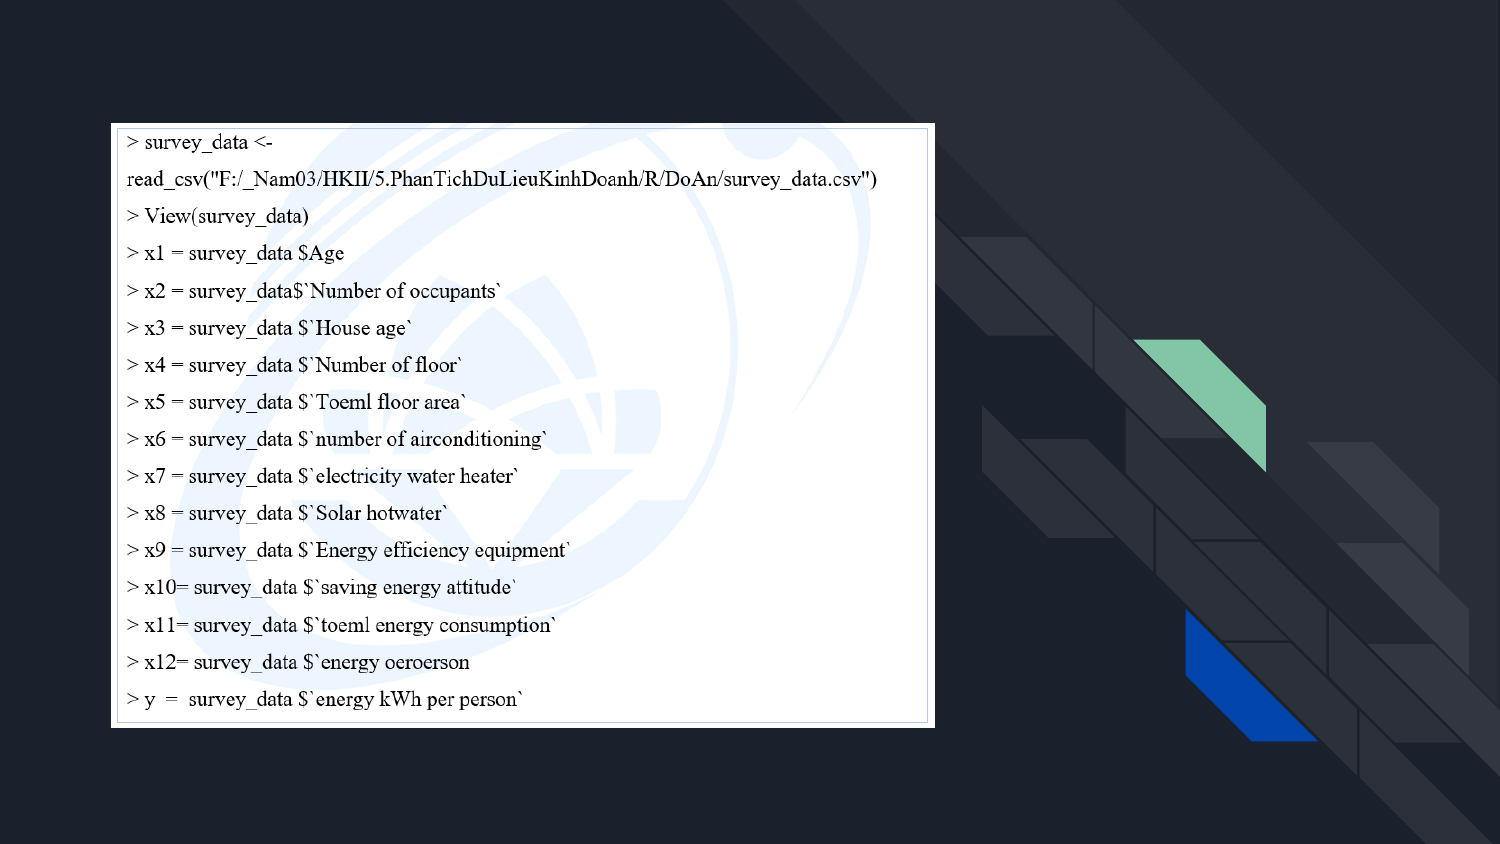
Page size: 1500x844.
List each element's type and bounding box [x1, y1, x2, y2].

picture [110, 123, 935, 728]
